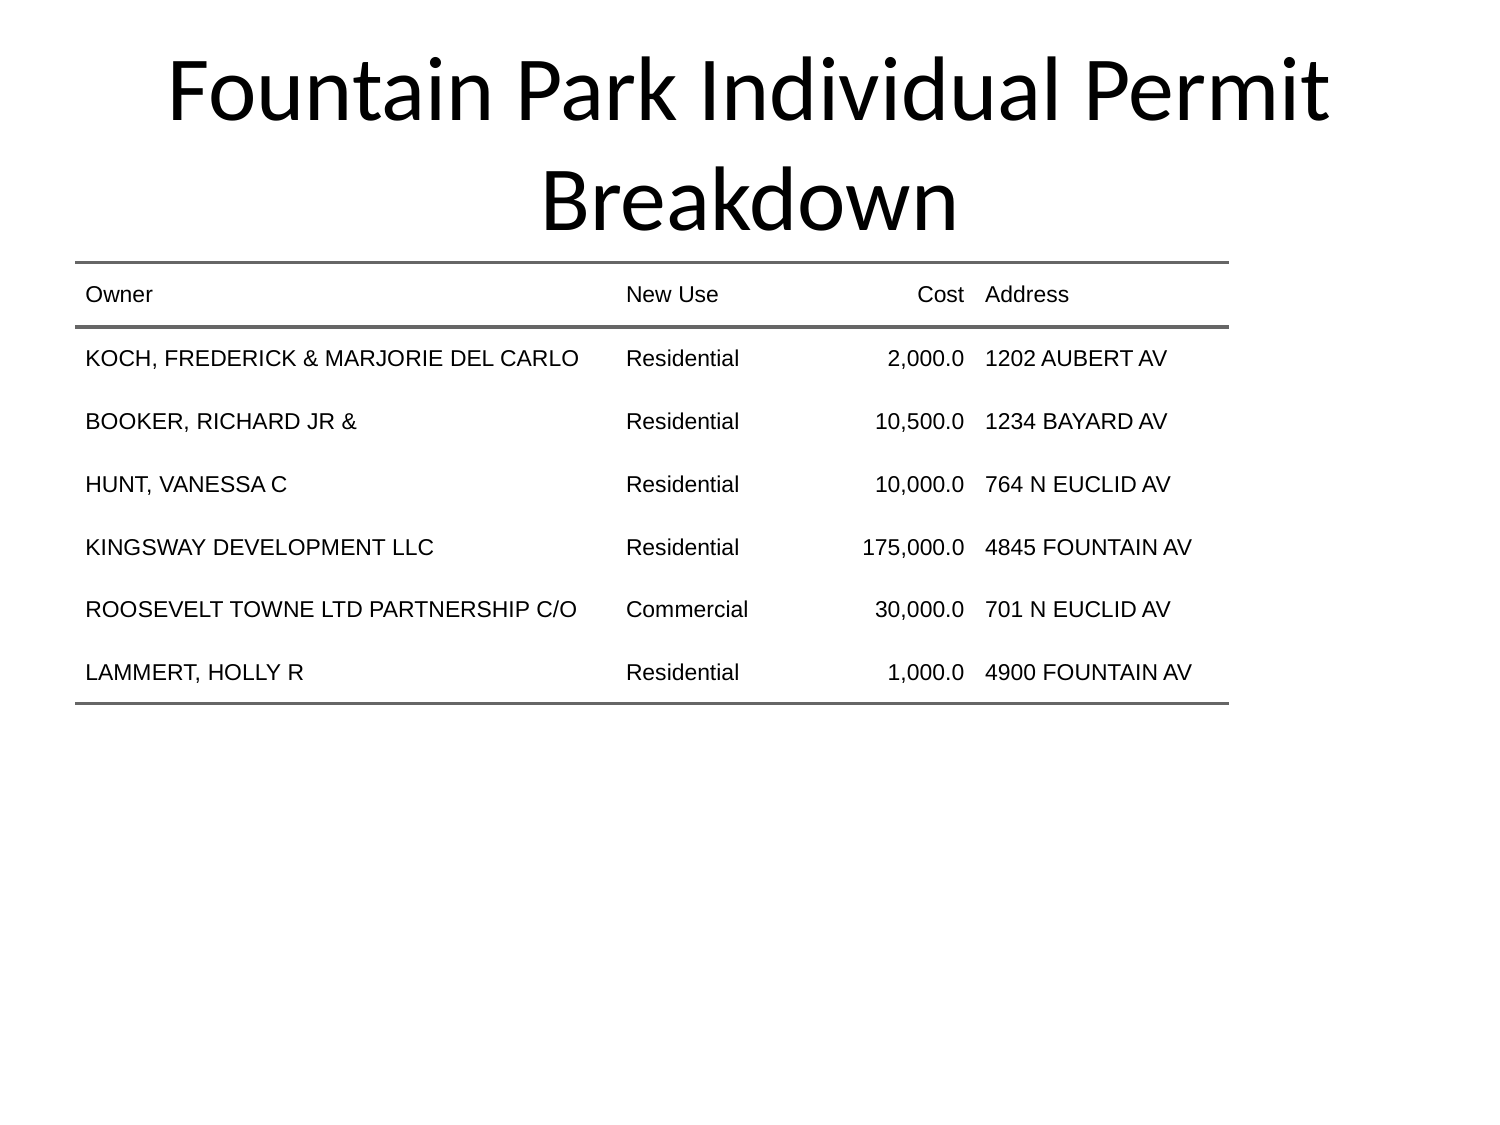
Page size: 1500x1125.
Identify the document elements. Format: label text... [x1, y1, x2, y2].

table_header Owner [75, 264, 616, 325]
table_cell LAMMERT, HOLLY R [75, 641, 616, 702]
title Fountain Park Individual Permit Breakdown [75, 45, 1425, 233]
table_cell Residential [616, 390, 781, 453]
table_cell 10,000.0 [781, 453, 975, 516]
table_cell Commercial [616, 578, 781, 641]
table_cell 4845 FOUNTAIN AV [975, 516, 1229, 578]
table_cell 764 N EUCLID AV [975, 453, 1229, 516]
table_cell ROOSEVELT TOWNE LTD PARTNERSHIP C/O [75, 578, 616, 641]
table_cell 701 N EUCLID AV [975, 578, 1229, 641]
table_cell 30,000.0 [781, 578, 975, 641]
table_header Address [975, 264, 1229, 325]
table_cell KOCH, FREDERICK & MARJORIE DEL CARLO [75, 329, 616, 390]
table_cell BOOKER, RICHARD JR & [75, 390, 616, 453]
table_cell Residential [616, 453, 781, 516]
table_cell 10,500.0 [781, 390, 975, 453]
table_cell 2,000.0 [781, 329, 975, 390]
table_header Cost [781, 264, 975, 325]
table_header New Use [616, 264, 781, 325]
table_cell Residential [616, 641, 781, 702]
table_cell KINGSWAY DEVELOPMENT LLC [75, 516, 616, 578]
table_cell 1202 AUBERT AV [975, 329, 1229, 390]
table_cell 4900 FOUNTAIN AV [975, 641, 1229, 702]
table_cell Residential [616, 516, 781, 578]
table_cell 1234 BAYARD AV [975, 390, 1229, 453]
table_cell HUNT, VANESSA C [75, 453, 616, 516]
table_cell Residential [616, 329, 781, 390]
table_cell 1,000.0 [781, 641, 975, 702]
table_cell 175,000.0 [781, 516, 975, 578]
